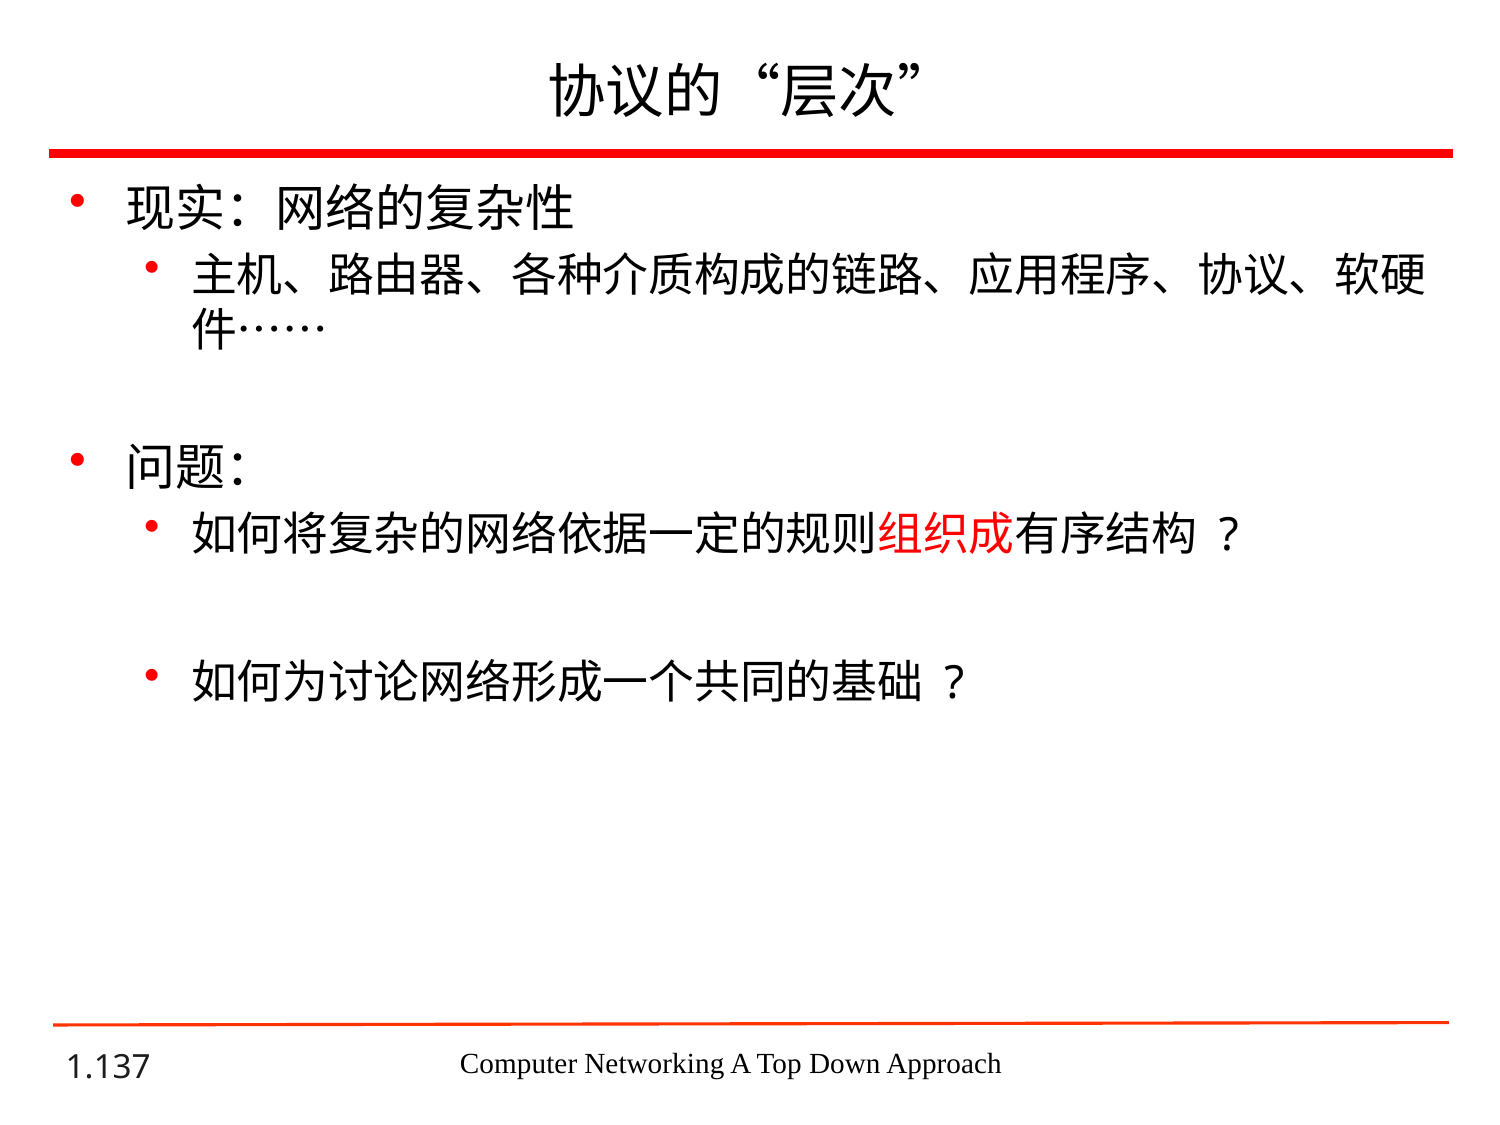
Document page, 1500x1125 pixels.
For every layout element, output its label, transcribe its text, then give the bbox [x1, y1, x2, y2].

title 协议的“层次” [51, 33, 1452, 146]
list 现实：网络的复杂性 主机、路由器、各种介质构成的链路、应用程序、协议、软硬件…… 问题： 如何将复杂的网络依据一定的规则组织成有序结构 ? 如何为讨论网络形成一个共同的基础 ? [53, 168, 1447, 1014]
